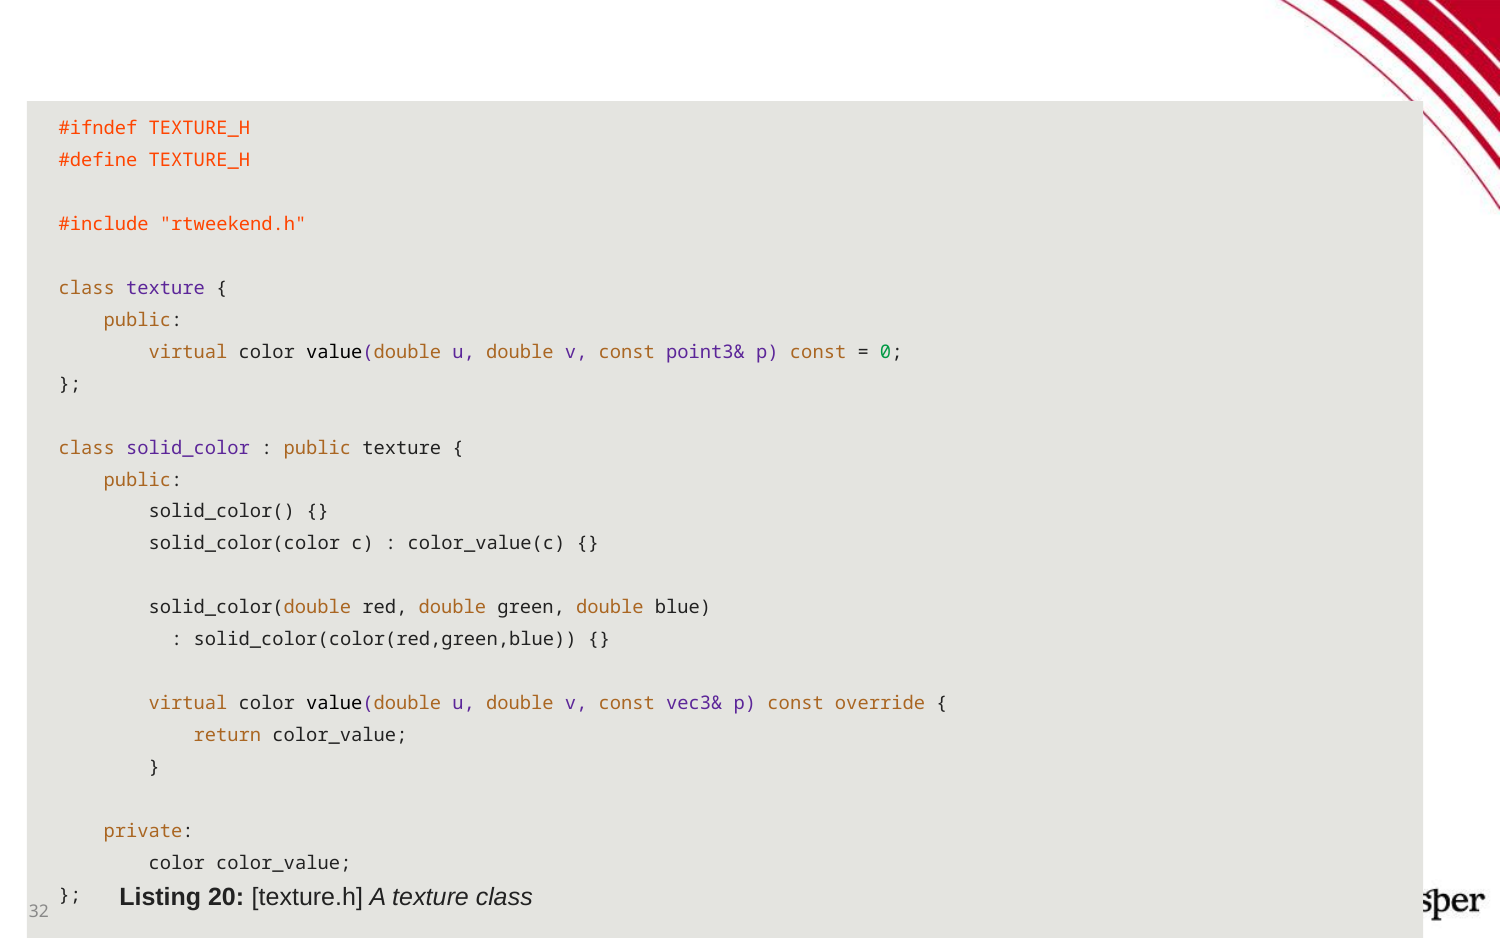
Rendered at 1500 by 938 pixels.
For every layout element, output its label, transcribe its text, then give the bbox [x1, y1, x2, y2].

picture [249, 0, 1500, 938]
text_box Listing 20: [texture.h] A texture class [104, 861, 1376, 926]
text_box #ifndef TEXTURE_H #define TEXTURE_H #include "rtweekend.h" class texture { public: virtual color value(double u, double v, const point3& p) const = 0; }; class solid_color : public texture { public: solid_color() {} solid_color(color c) : color_value(c) {} solid_color(double red, double green, double blue) : solid_color(color(red,green,blue)) {} virtual color value(double u, double v, const vec3& p) const override { return color_value; } private: color color_value; }; #endif [26, 101, 1424, 938]
slide_number ‹#› [0, 887, 78, 938]
